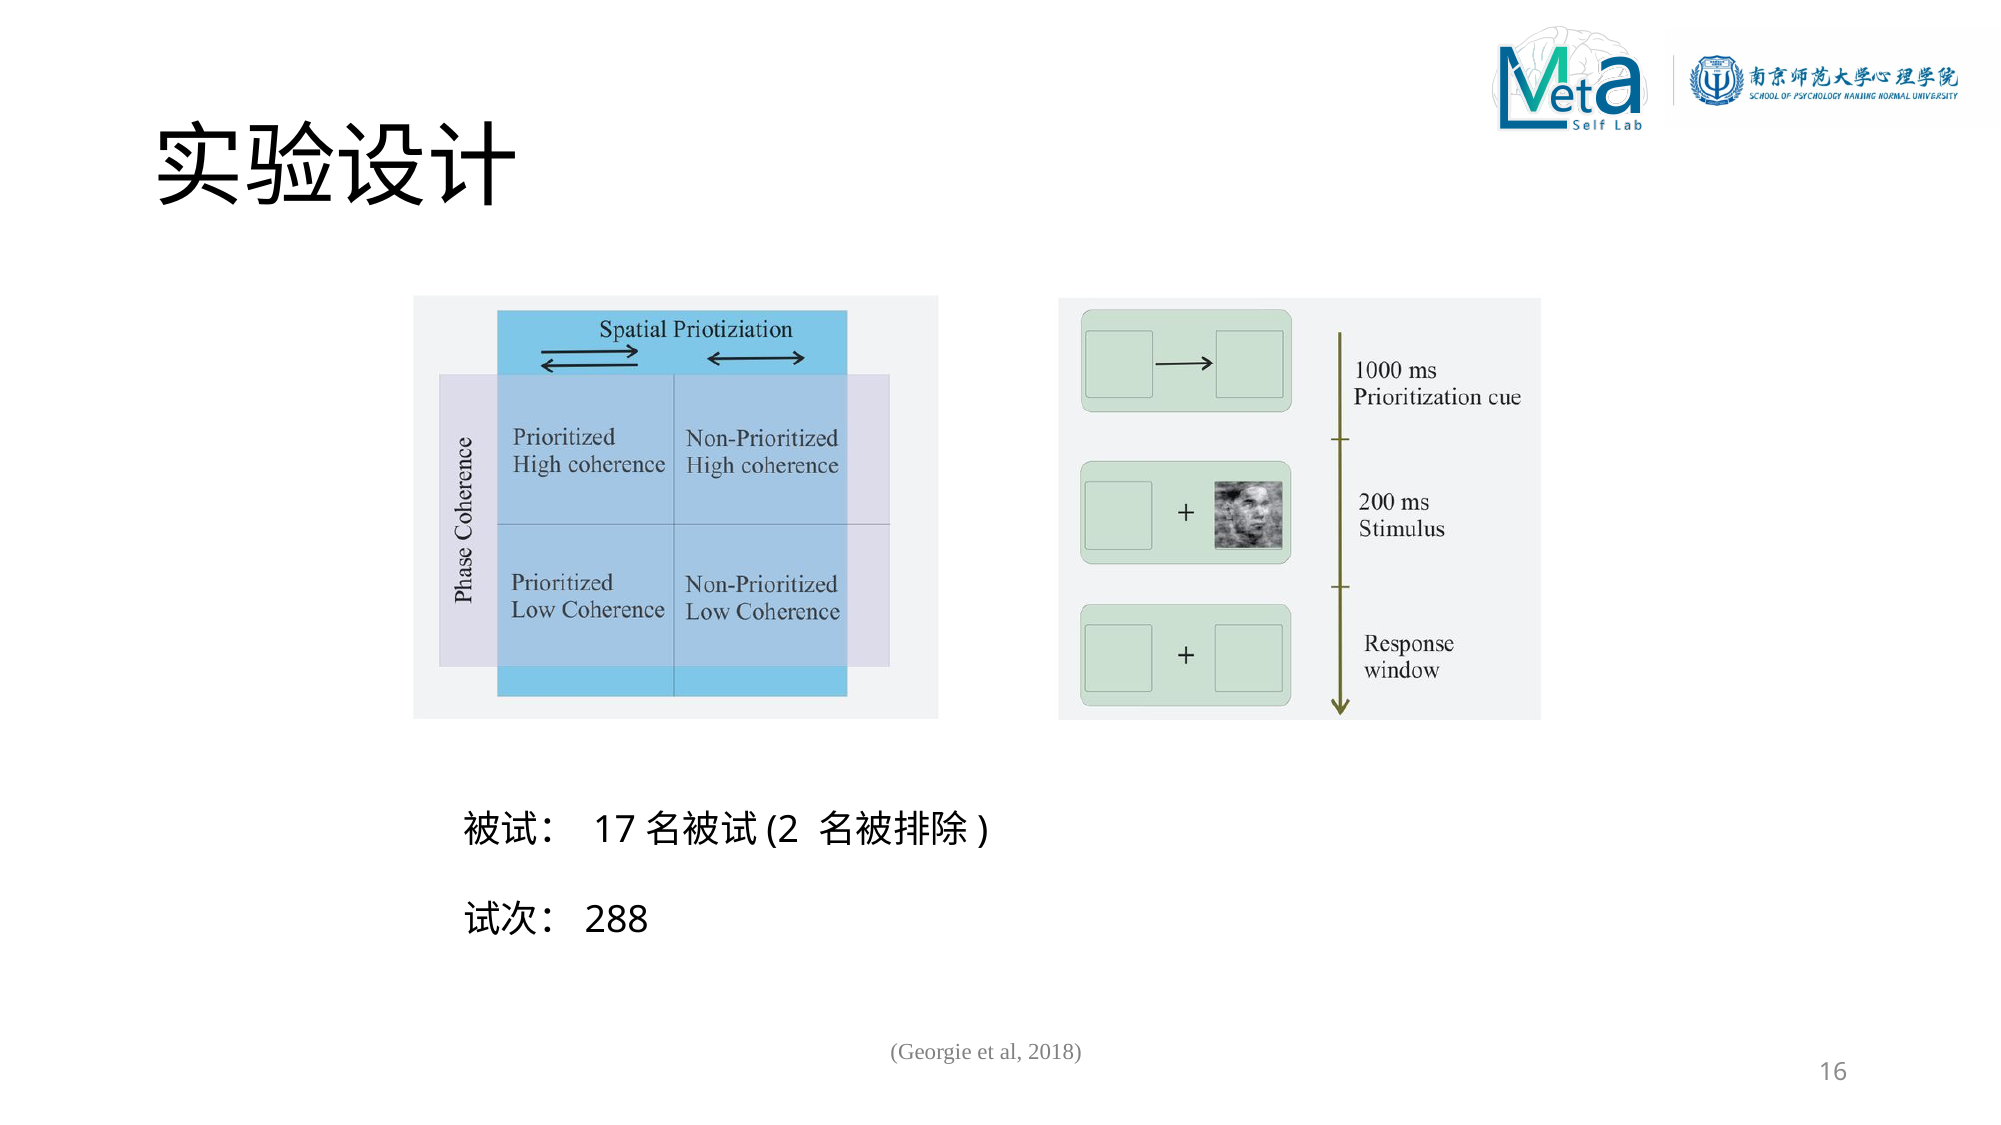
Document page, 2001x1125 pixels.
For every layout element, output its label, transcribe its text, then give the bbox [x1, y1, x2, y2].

text_box (Georgie et al, 2018) [875, 1029, 1159, 1072]
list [412, 294, 1542, 721]
text_box 被试： 17名被试(2 名被排除) 试次：288 [448, 797, 1449, 948]
title 实验设计 [137, 59, 1863, 278]
picture [1384, 0, 2000, 127]
slide_number 16 [1412, 1042, 1863, 1103]
